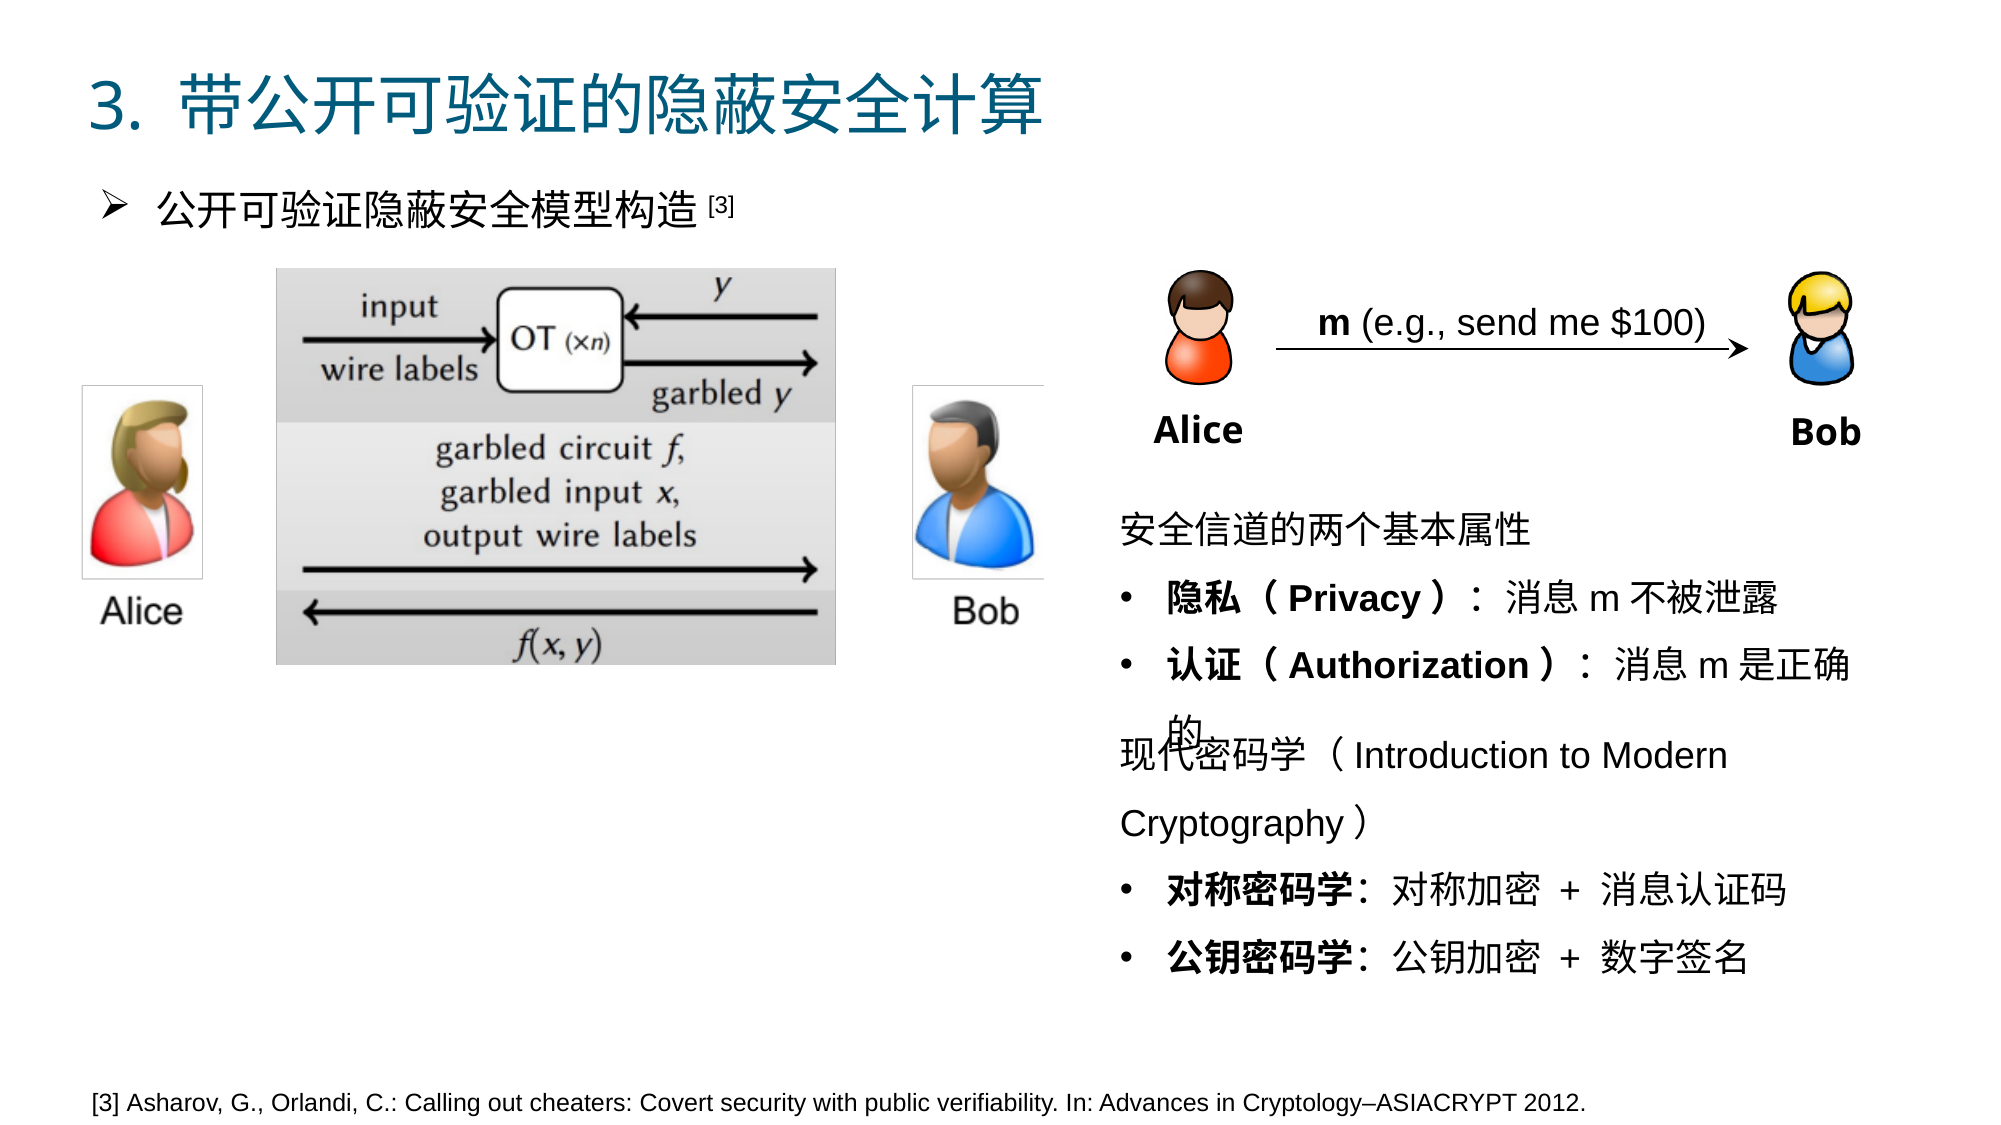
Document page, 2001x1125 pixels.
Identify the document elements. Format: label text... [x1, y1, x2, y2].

text_box 3. 带公开可验证的隐蔽安全计算 [73, 55, 1061, 150]
text_box 公开可验证隐蔽安全模型构造[3] [84, 176, 750, 242]
text_box m (e.g., send me $100) [1302, 290, 1722, 348]
text_box Alice [1138, 399, 1262, 459]
text_box [3] Asharov, G., Orlandi, C.: Calling out cheaters: Covert security with public verifiability. In: Advances in Cryptology–ASIACRYPT 2012. [76, 1079, 1922, 1125]
text_box Bob [1775, 400, 1878, 460]
picture [1761, 268, 1880, 387]
picture [1163, 268, 1238, 387]
picture [76, 268, 1044, 665]
text_box 安全信道的两个基本属性 隐私（Privacy）：消息m不被泄露 认证（Authorization）：消息m是正确的 [1105, 476, 1889, 701]
text_box 现代密码学（Introduction to Modern Cryptography） 对称密码学：对称加密 + 消息认证码 公钥密码学：公钥加密 + 数字签名 [1105, 701, 1986, 987]
